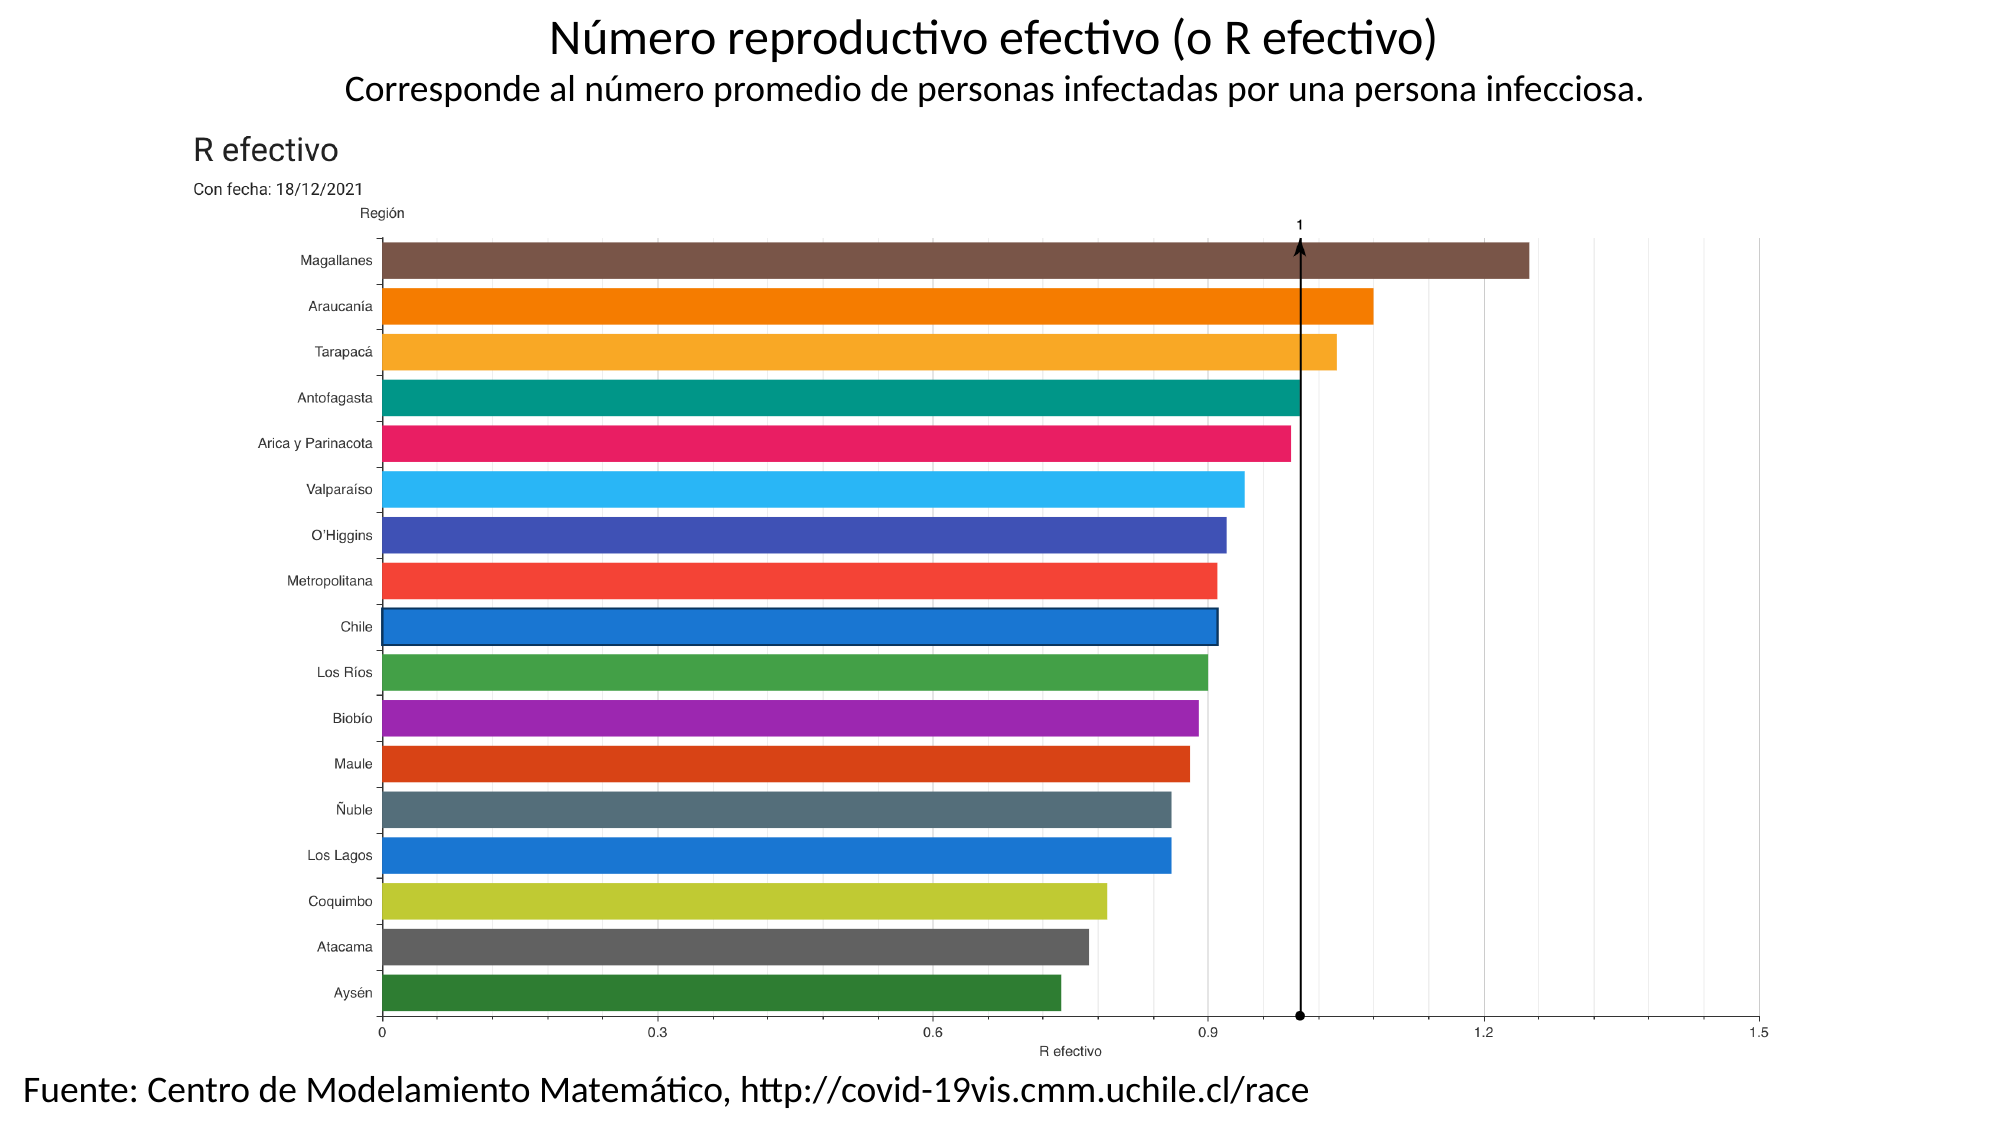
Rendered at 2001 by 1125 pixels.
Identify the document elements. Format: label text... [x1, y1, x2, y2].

picture [193, 136, 1807, 1058]
text_box Fuente: Centro de Modelamiento Matemático, http://covid-19vis.cmm.uchile.cl/race [8, 1057, 1326, 1118]
text_box Número reproductivo efectivo (o R efectivo) Corresponde al número promedio de personas infectadas por una persona infecciosa. [330, 0, 1670, 117]
